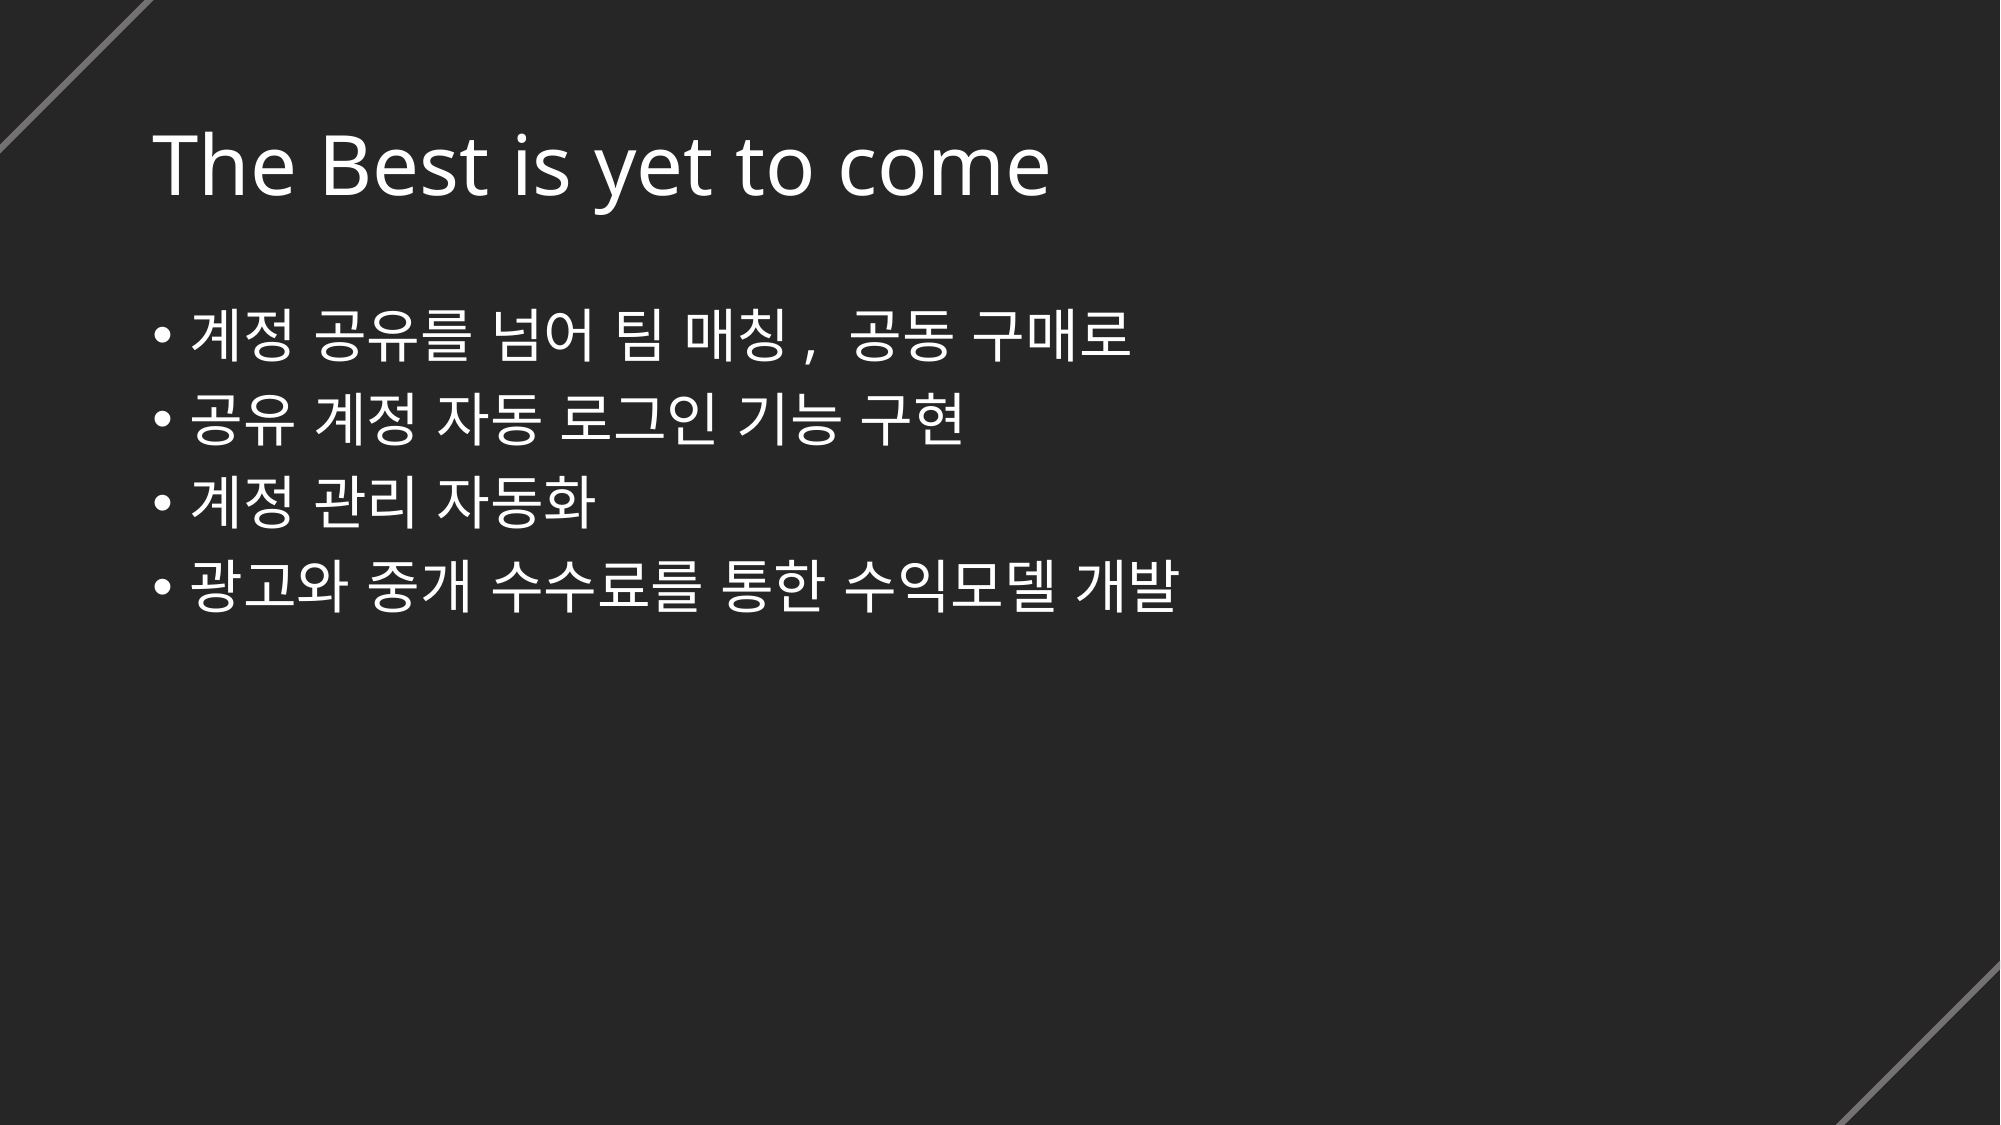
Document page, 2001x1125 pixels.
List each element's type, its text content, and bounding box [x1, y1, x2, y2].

list 계정 공유를 넘어 팀 매칭, 공동 구매로 공유 계정 자동 로그인 기능 구현 계정 관리 자동화 광고와 중개 수수료를 통한 수익모델 개발 [137, 299, 1863, 1014]
title The Best is yet to come [137, 59, 1863, 278]
